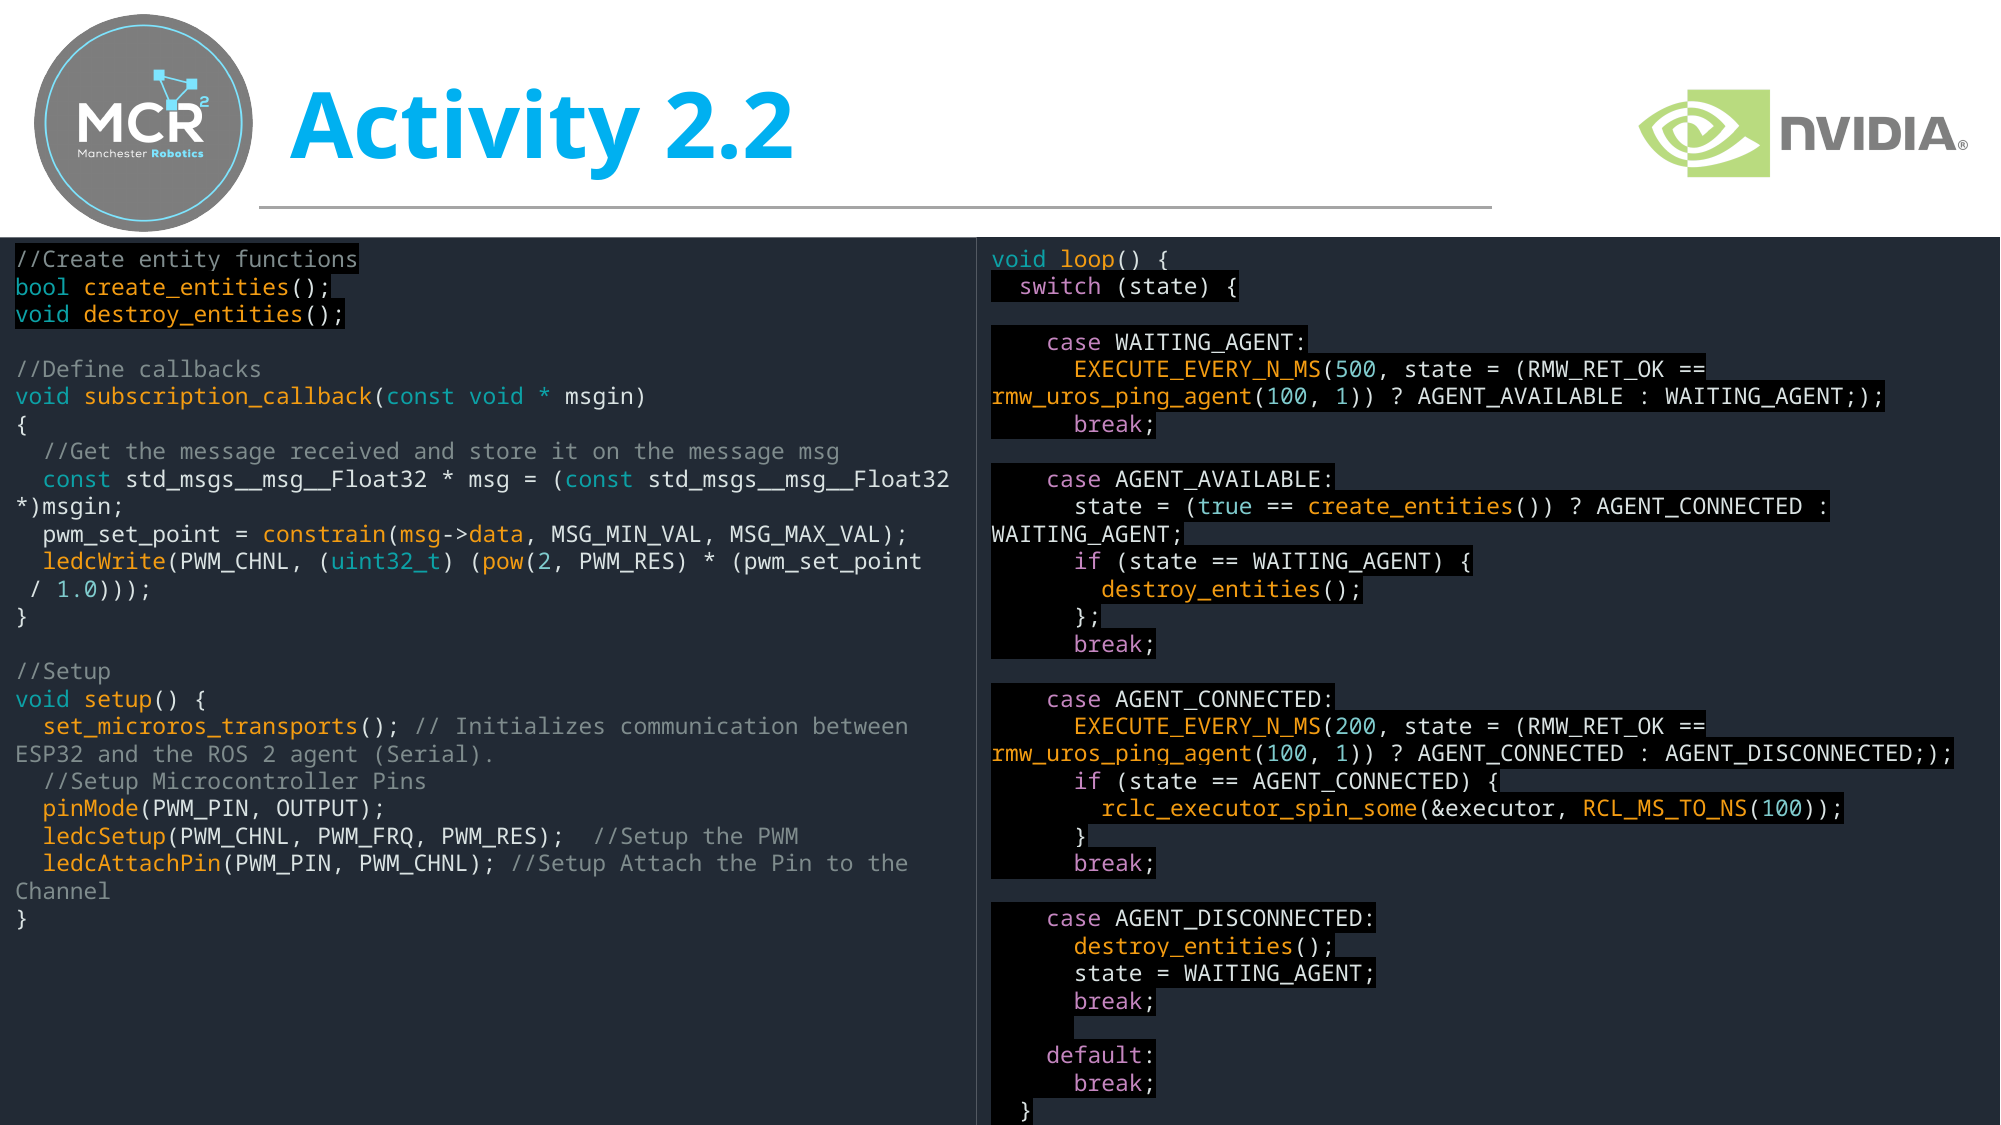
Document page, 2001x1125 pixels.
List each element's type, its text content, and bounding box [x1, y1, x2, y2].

text_box void loop() { switch (state) { case WAITING_AGENT: EXECUTE_EVERY_N_MS(500, state = (RMW_RET_OK == rmw_uros_ping_agent(100, 1)) ? AGENT_AVAILABLE : WAITING_AGENT;); break; case AGENT_AVAILABLE: state = (true == create_entities()) ? AGENT_CONNECTED : WAITING_AGENT; if (state == WAITING_AGENT) { destroy_entities(); }; break; case AGENT_CONNECTED: EXECUTE_EVERY_N_MS(200, state = (RMW_RET_OK == rmw_uros_ping_agent(100, 1)) ? AGENT_CONNECTED : AGENT_DISCONNECTED;); if (state == AGENT_CONNECTED) { rclc_executor_spin_some(&executor, RCL_MS_TO_NS(100)); } break; case AGENT_DISCONNECTED: destroy_entities(); state = WAITING_AGENT; break; default: break; } } [976, 237, 2000, 1125]
title Activity 2.2 [275, 19, 1615, 238]
list //Create entity functions bool create_entities(); void destroy_entities(); //Define callbacks void subscription_callback(const void * msgin) { //Get the message received and store it on the message msg const std_msgs__msg__Float32 * msg = (const std_msgs__msg__Float32 *)msgin; pwm_set_point = constrain(msg->data, MSG_MIN_VAL, MSG_MAX_VAL); ledcWrite(PWM_CHNL, (uint32_t) (pow(2, PWM_RES) * (pwm_set_point / 1.0))); } //Setup void setup() { set_microros_transports(); // Initializes communication between ESP32 and the ROS 2 agent (Serial). //Setup Microcontroller Pins pinMode(PWM_PIN, OUTPUT); ledcSetup(PWM_CHNL, PWM_FRQ, PWM_RES); //Setup the PWM ledcAttachPin(PWM_PIN, PWM_CHNL); //Setup Attach the Pin to the Channel } [0, 237, 976, 1125]
